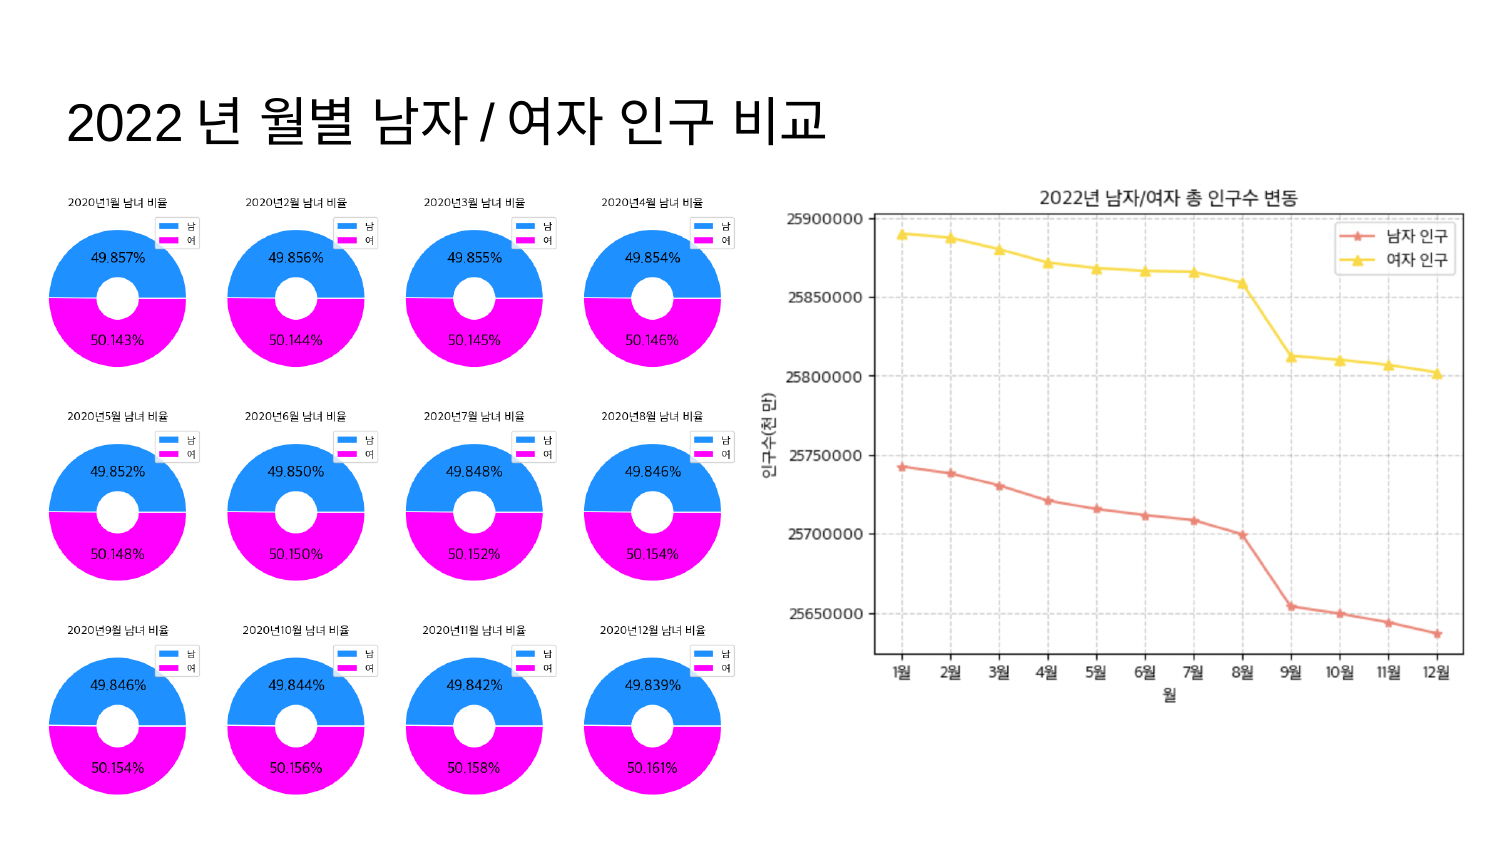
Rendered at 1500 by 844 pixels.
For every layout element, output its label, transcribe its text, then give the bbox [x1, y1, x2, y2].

picture [749, 184, 1476, 711]
picture [24, 191, 745, 819]
title 2022년 월별 남자/여자 인구 비교 [51, 72, 1449, 167]
